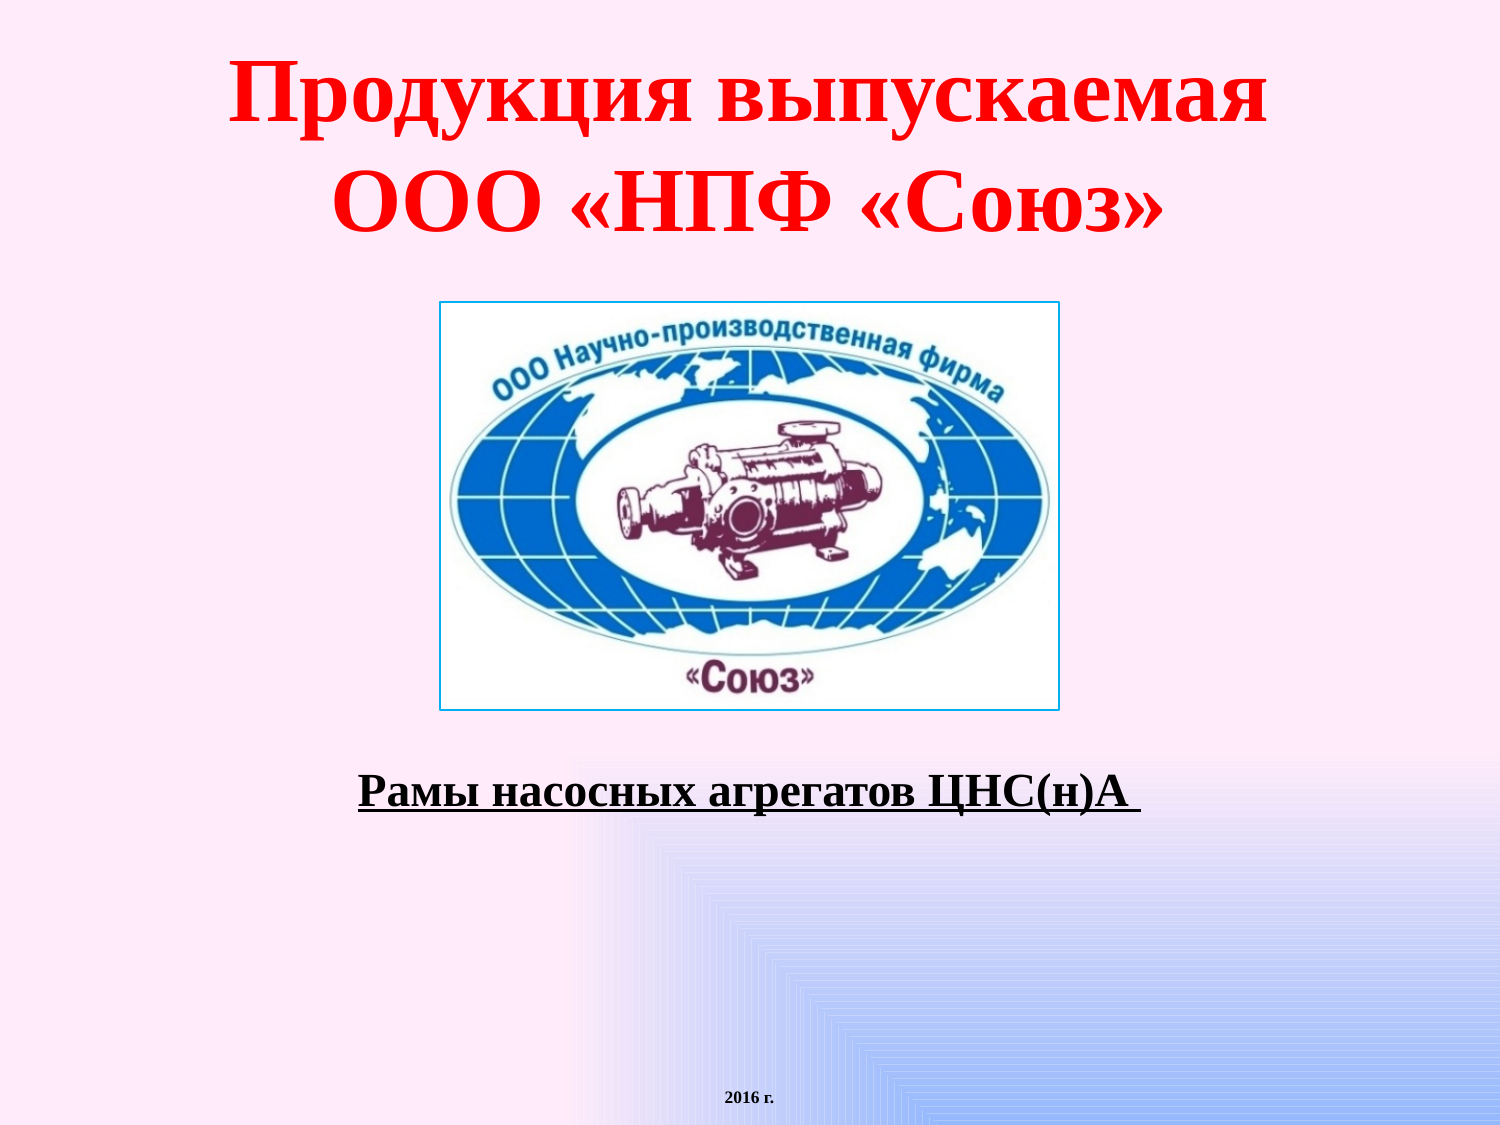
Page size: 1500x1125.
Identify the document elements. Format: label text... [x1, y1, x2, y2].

title Продукция выпускаемая ООО «НПФ «Союз» [112, 19, 1388, 261]
subtitle Рамы насосных агрегатов ЦНС(н)А 2016 г. [224, 751, 1275, 1118]
picture [442, 304, 1057, 708]
